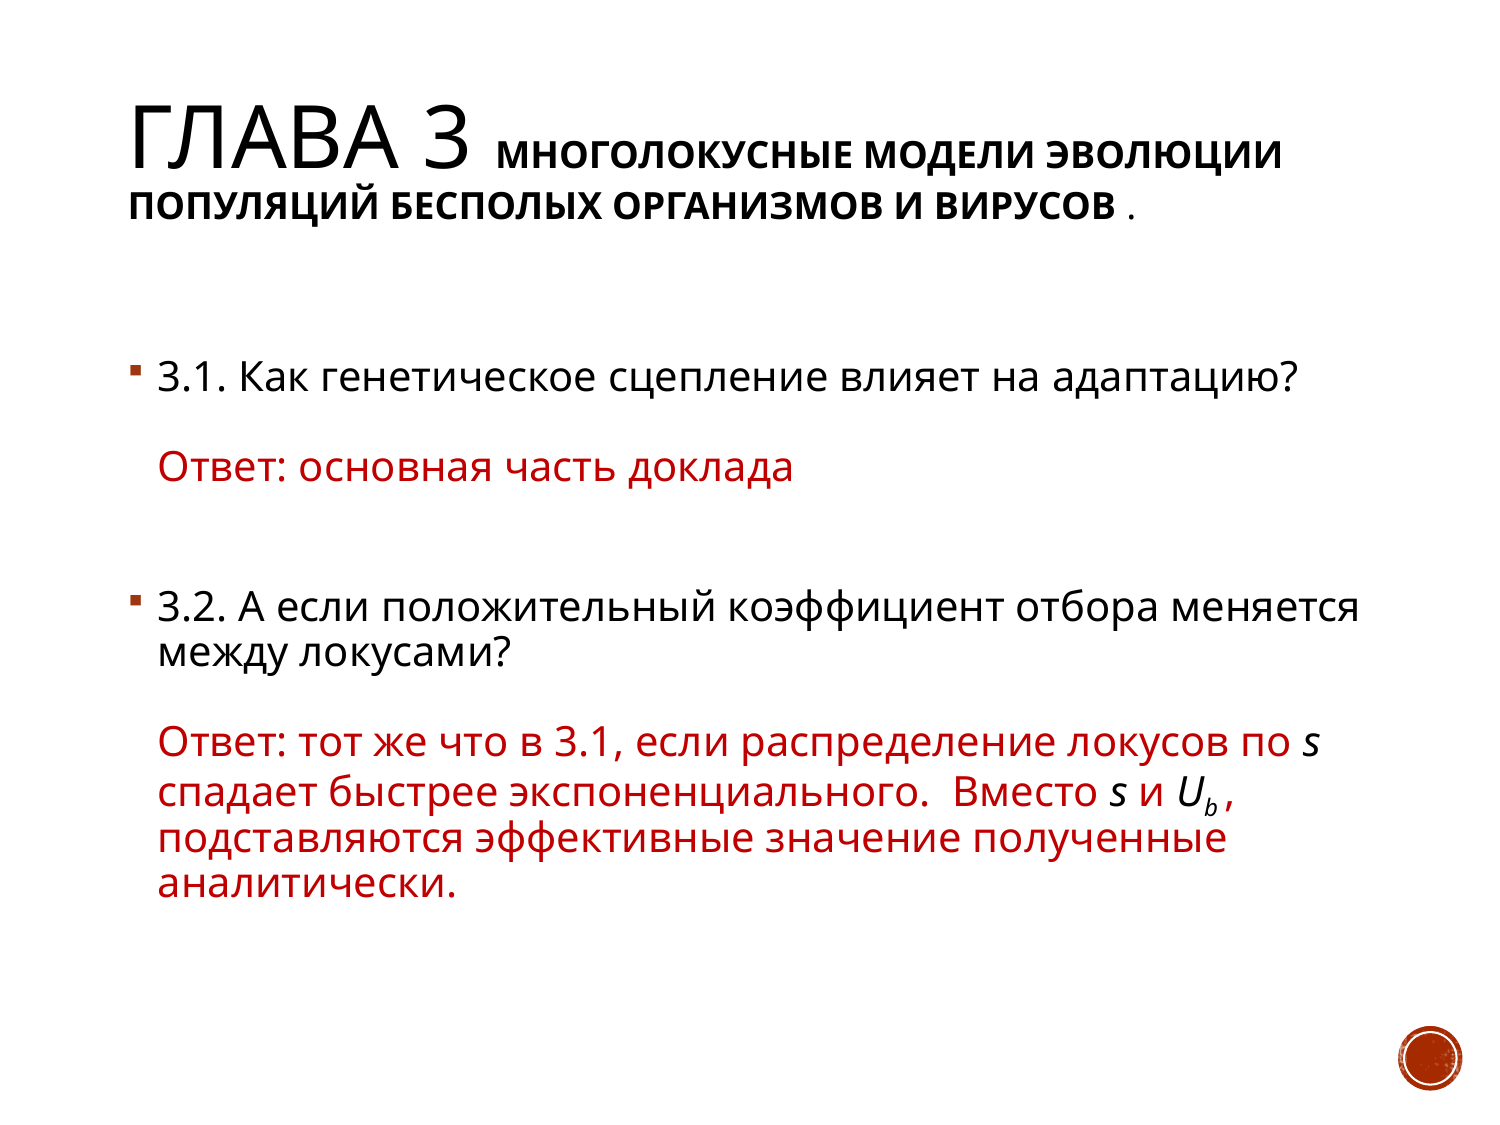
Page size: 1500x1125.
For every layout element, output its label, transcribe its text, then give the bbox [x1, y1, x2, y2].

title глава 3 Многолокусные модели эволюции популяций бесполых организмов и вирусов . [112, 28, 1388, 293]
list 3.1. Как генетическое сцепление влияет на адаптацию? Ответ: основная часть доклада 3.2. А если положительный коэффициент отбора меняется между локусами? Ответ: тот же что в 3.1, если распределение локусов по s спадает быстрее экспоненциального. Вместо s и Ub , подставляются эффективные значение полученные аналитически. [112, 348, 1388, 1013]
